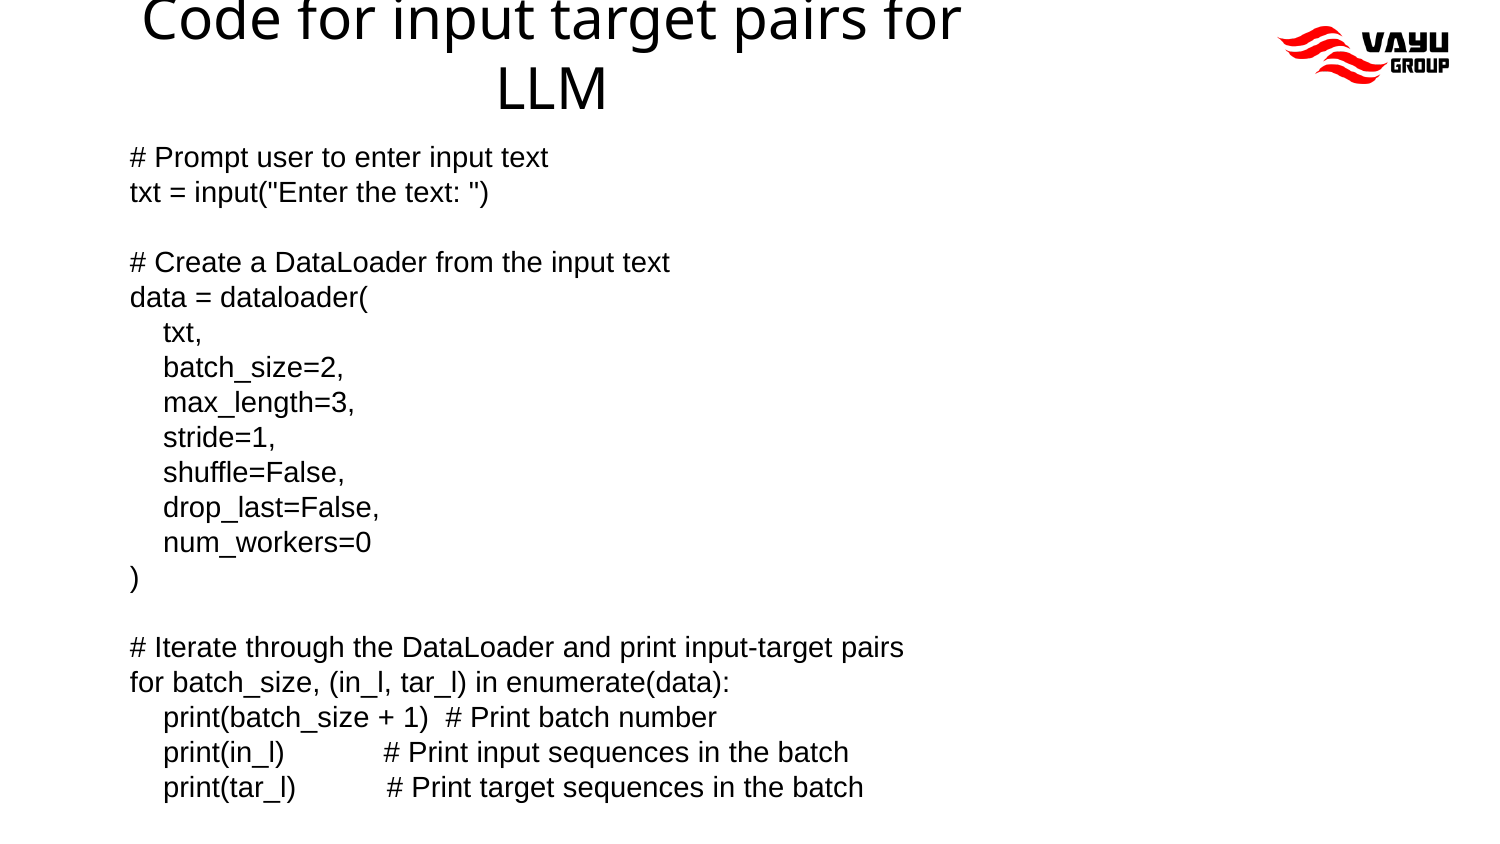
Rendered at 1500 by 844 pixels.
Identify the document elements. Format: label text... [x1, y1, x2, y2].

picture [1277, 26, 1449, 85]
text_box # Prompt user to enter input text txt = input("Enter the text: ") # Create a DataLoader from the input text data = dataloader( txt, batch_size=2, max_length=3, stride=1, shuffle=False, drop_last=False, num_workers=0 ) # Iterate through the DataLoader and print input-target pairs for batch_size, (in_l, tar_l) in enumerate(data): print(batch_size + 1) # Print batch number print(in_l) # Print input sequences in the batch print(tar_l) # Print target sequences in the batch [115, 131, 1431, 844]
title Code for input target pairs for LLM [78, 18, 1026, 84]
